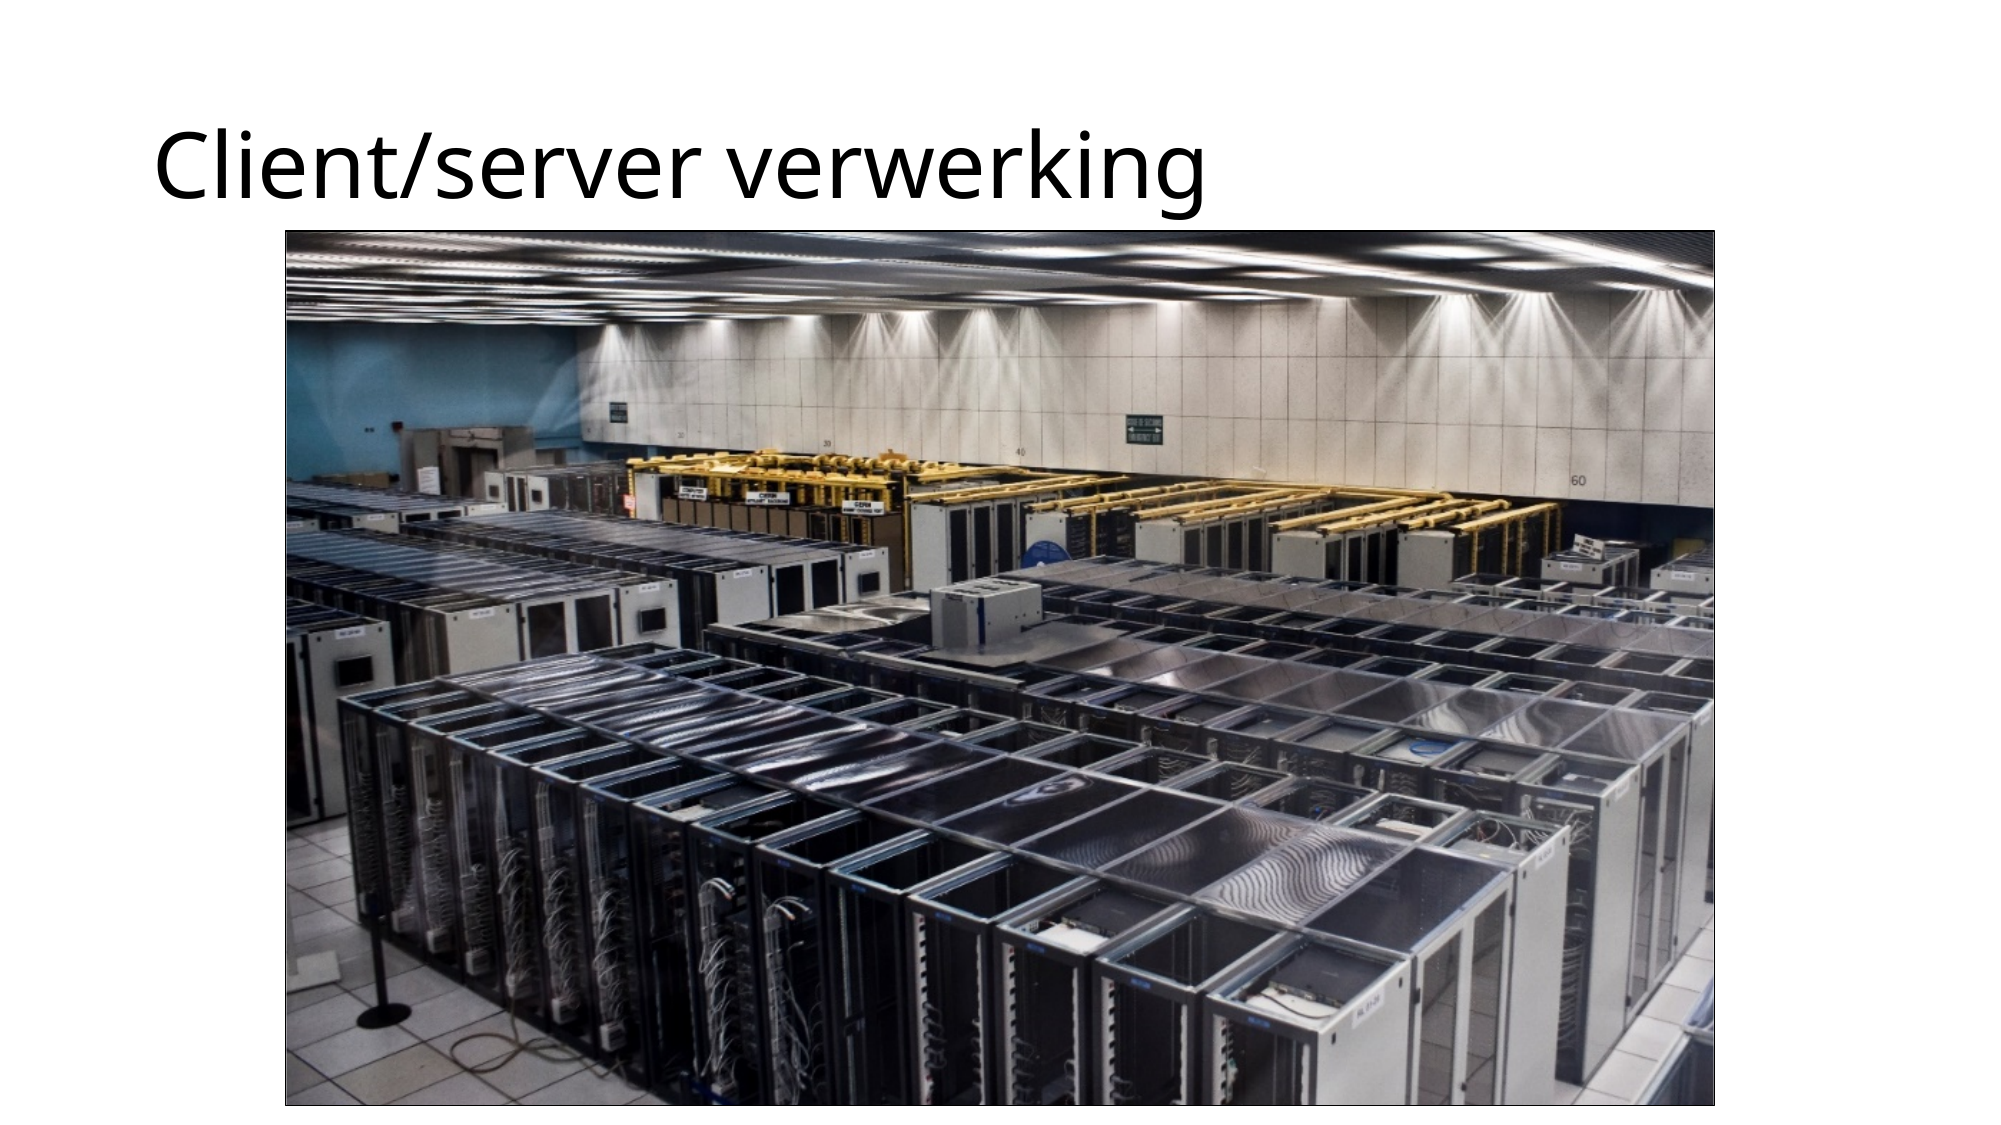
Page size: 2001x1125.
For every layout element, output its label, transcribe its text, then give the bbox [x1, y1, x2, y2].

picture [285, 230, 1715, 1106]
title Client/server verwerking [137, 59, 1863, 278]
